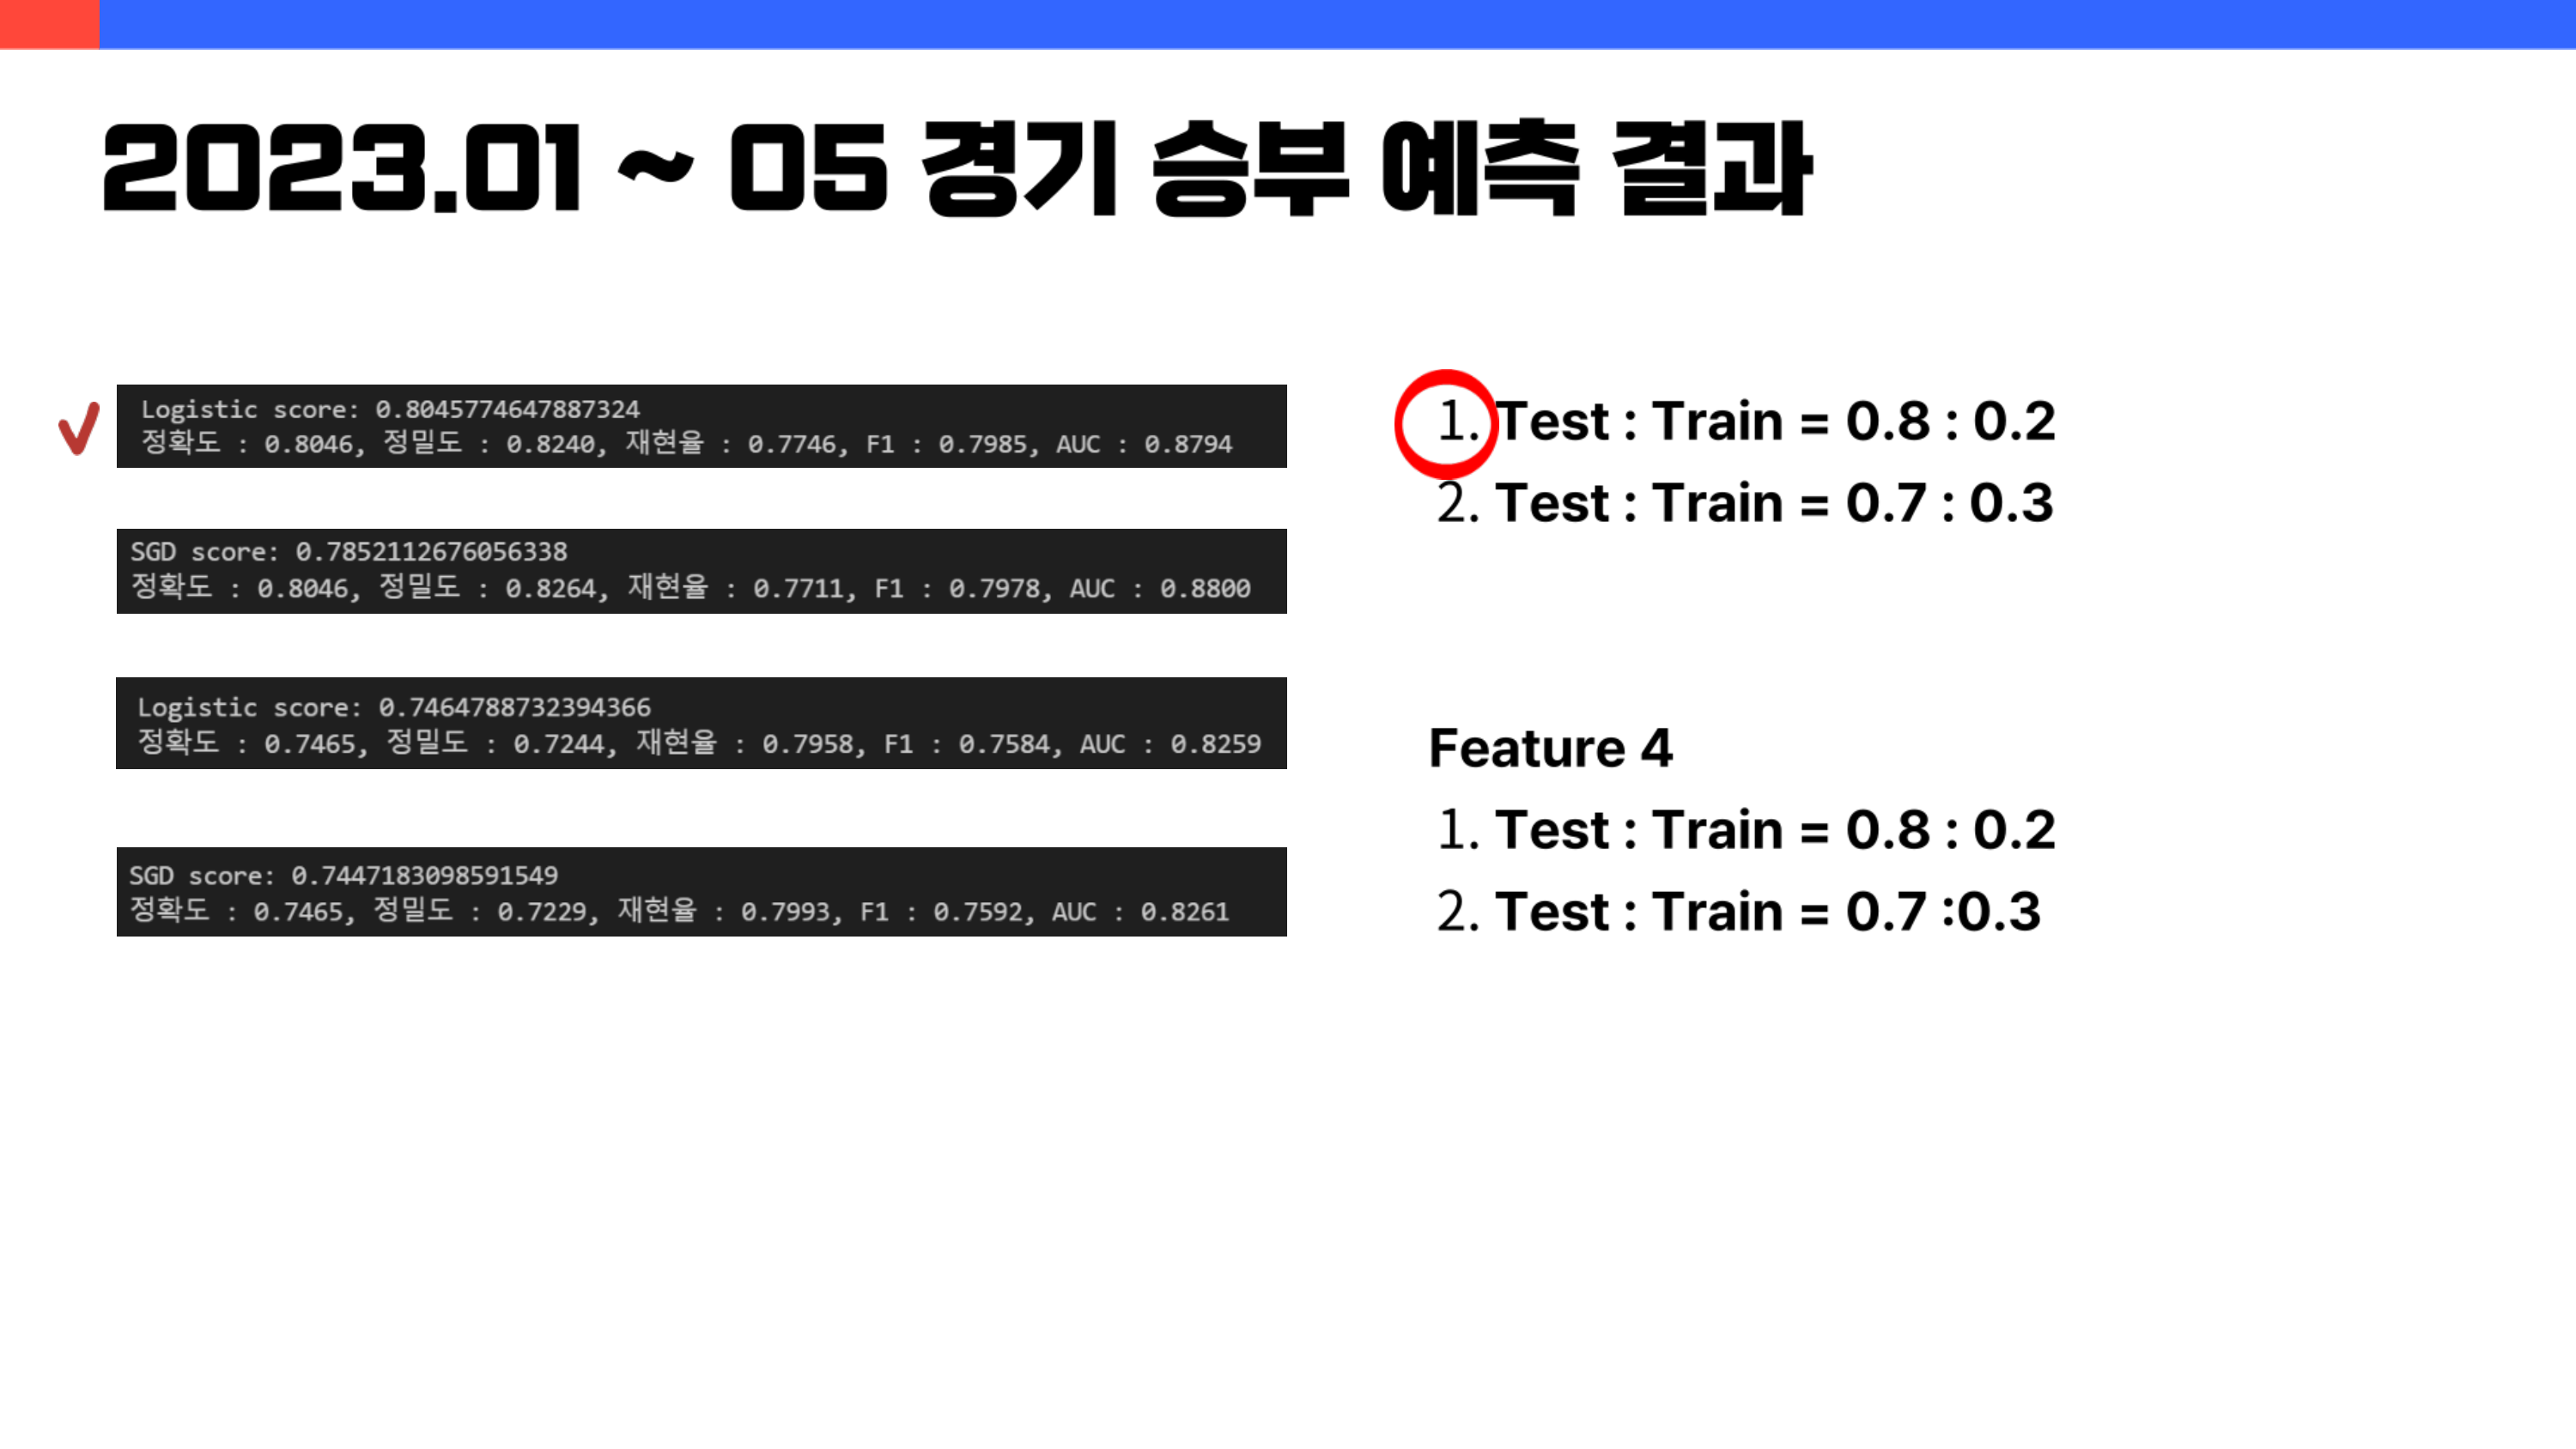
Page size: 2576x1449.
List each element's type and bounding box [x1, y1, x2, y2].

picture [117, 529, 1287, 614]
picture [0, 0, 2576, 50]
picture [117, 847, 1287, 937]
picture [117, 385, 1287, 469]
picture [116, 676, 1287, 770]
picture [58, 402, 100, 456]
picture [1394, 360, 2110, 999]
picture [63, 52, 1916, 343]
